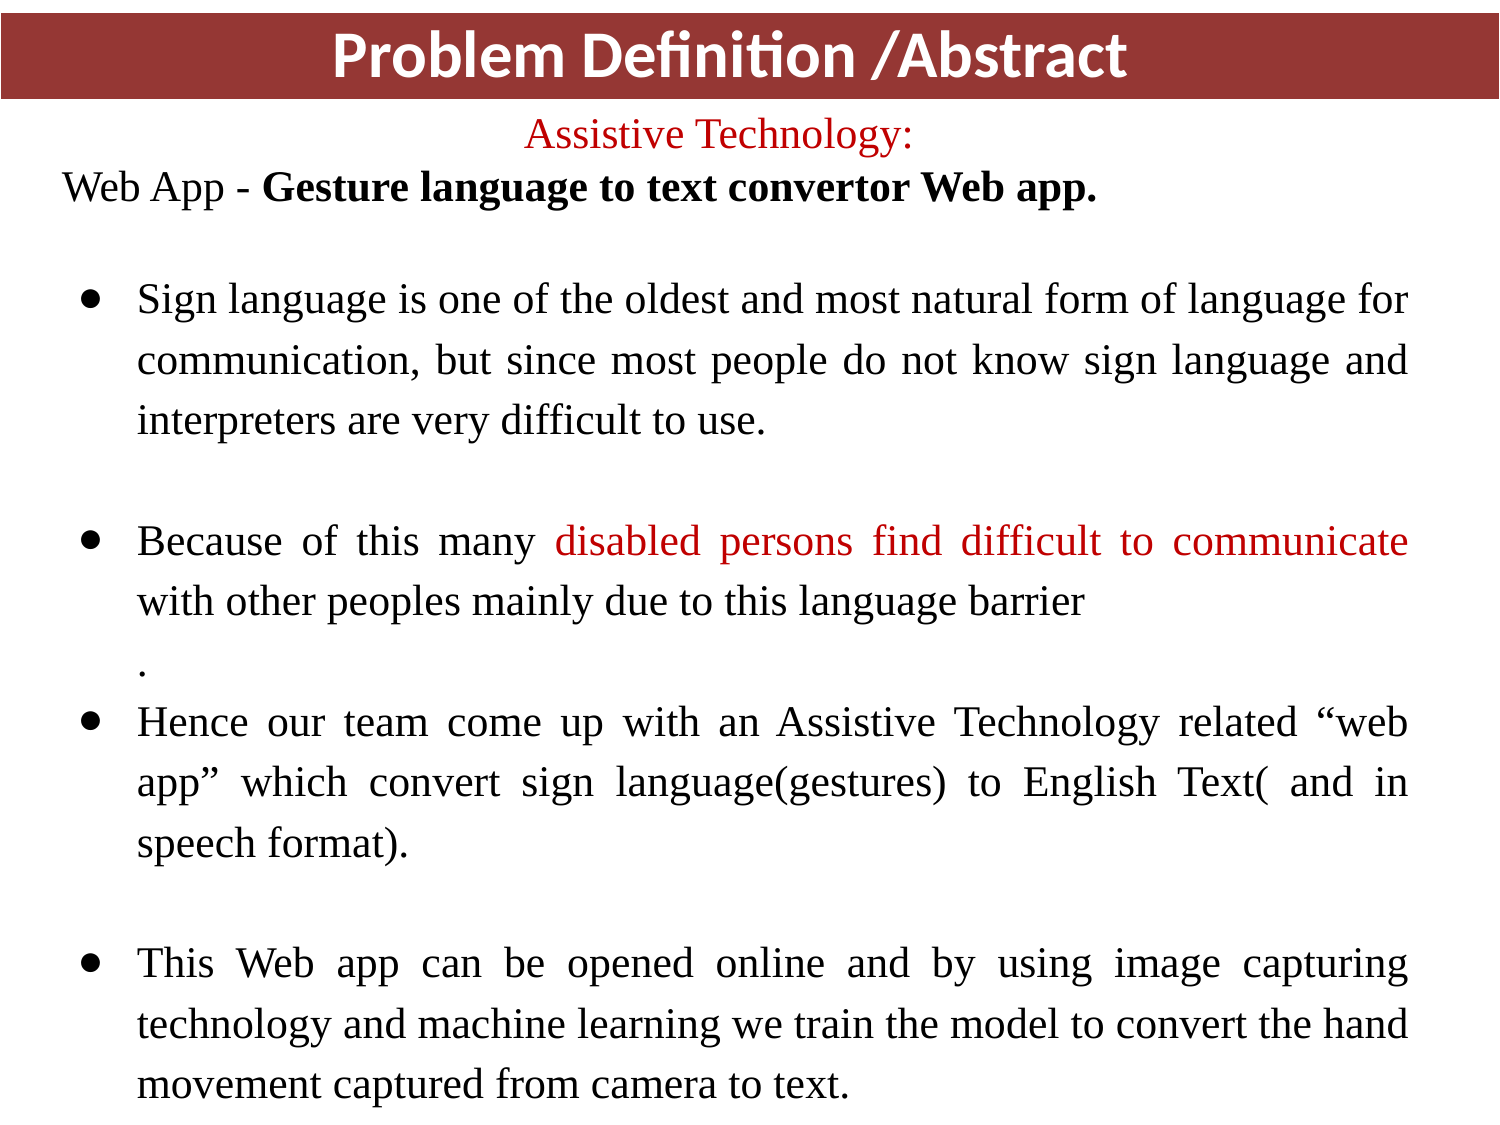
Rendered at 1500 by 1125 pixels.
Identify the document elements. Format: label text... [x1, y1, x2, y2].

text_box Problem Definition /Abstract [75, 0, 1388, 89]
text_box [1388, 12, 1500, 100]
text_box [0, 12, 75, 100]
text_box Assistive Technology: Web App - Gesture language to text convertor Web app. Sign language is one of the oldest and most natural form of language for communication, but since most people do not know sign language and interpreters are very difficult to use. Because of this many disabled persons find difficult to communicate with other peoples mainly due to this language barrier . Hence our team come up with an Assistive Technology related “web app” which convert sign language(gestures) to English Text( and in speech format). This Web app can be opened online and by using image capturing technology and machine learning we train the model to convert the hand movement captured from camera to text. [46, 89, 1425, 1123]
